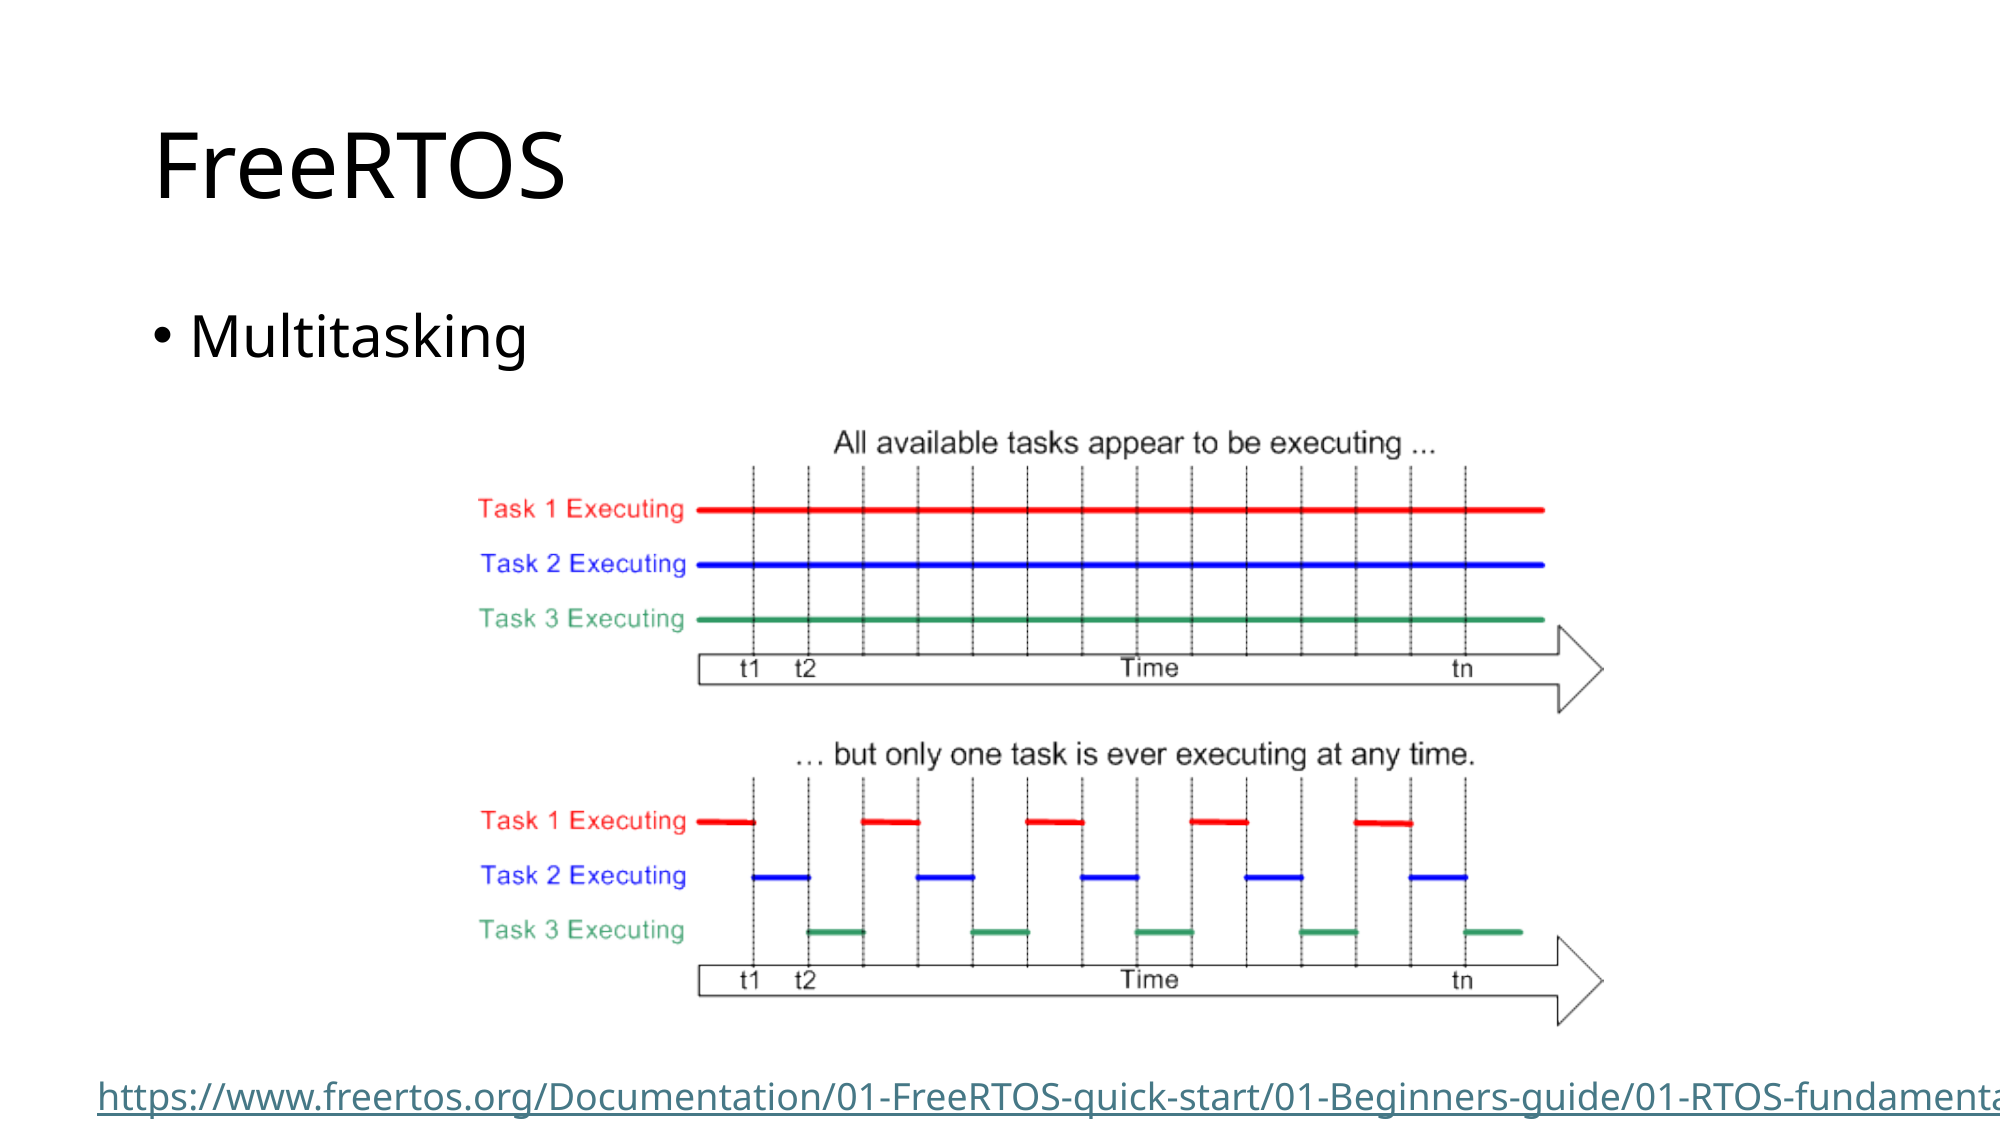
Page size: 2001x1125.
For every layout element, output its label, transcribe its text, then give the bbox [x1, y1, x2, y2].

title FreeRTOS [137, 59, 1863, 278]
picture [478, 419, 1604, 1036]
list Multitasking [137, 299, 1863, 1014]
text_box https://www.freertos.org/Documentation/01-FreeRTOS-quick-start/01-Beginners-guide/01-RTOS-fundamentals [82, 1065, 2000, 1125]
